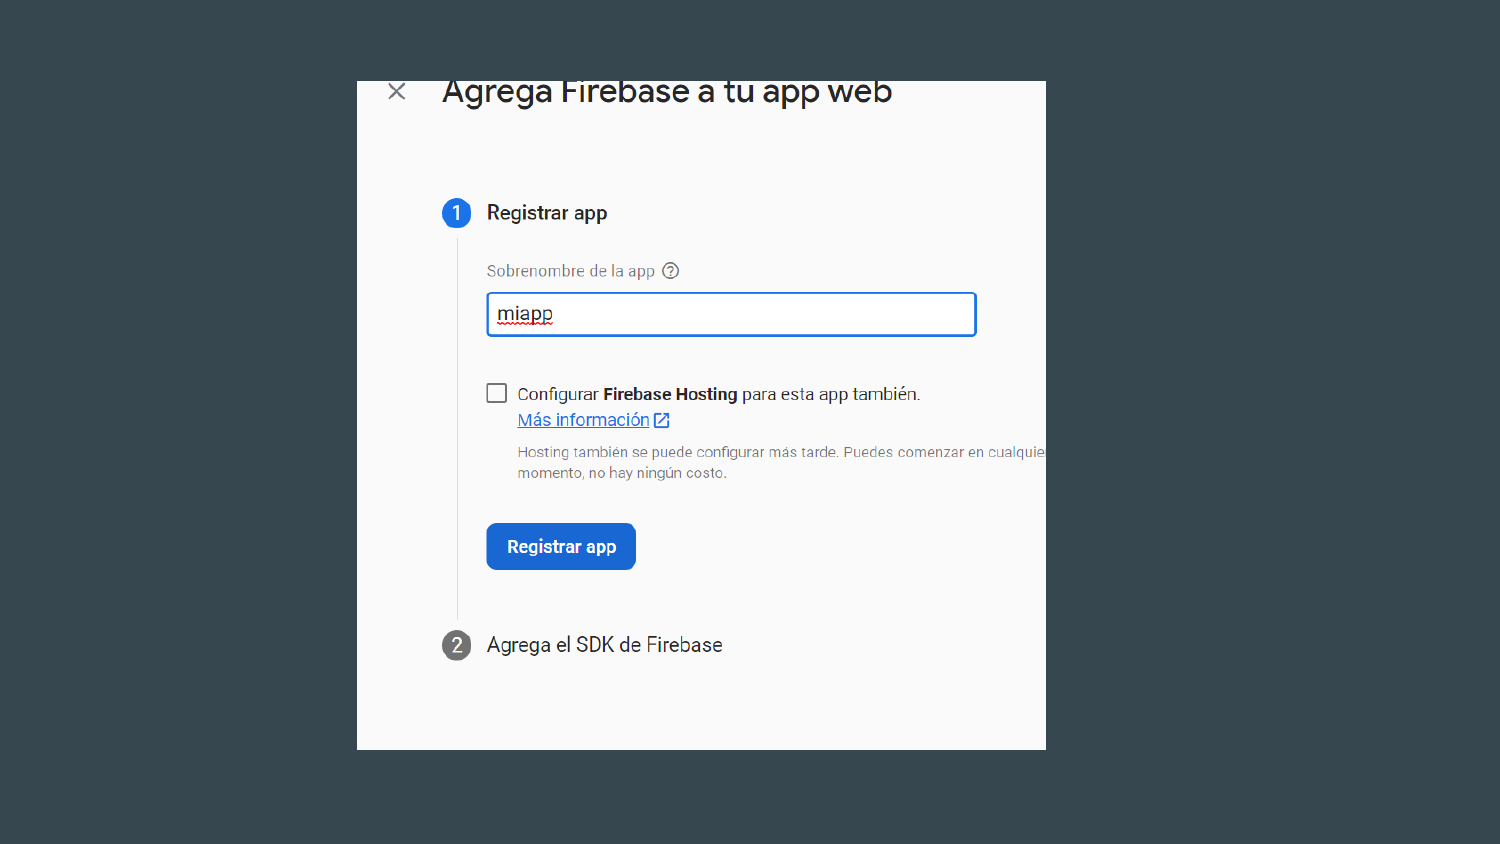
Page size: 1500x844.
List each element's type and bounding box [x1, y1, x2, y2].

picture [356, 81, 1046, 750]
